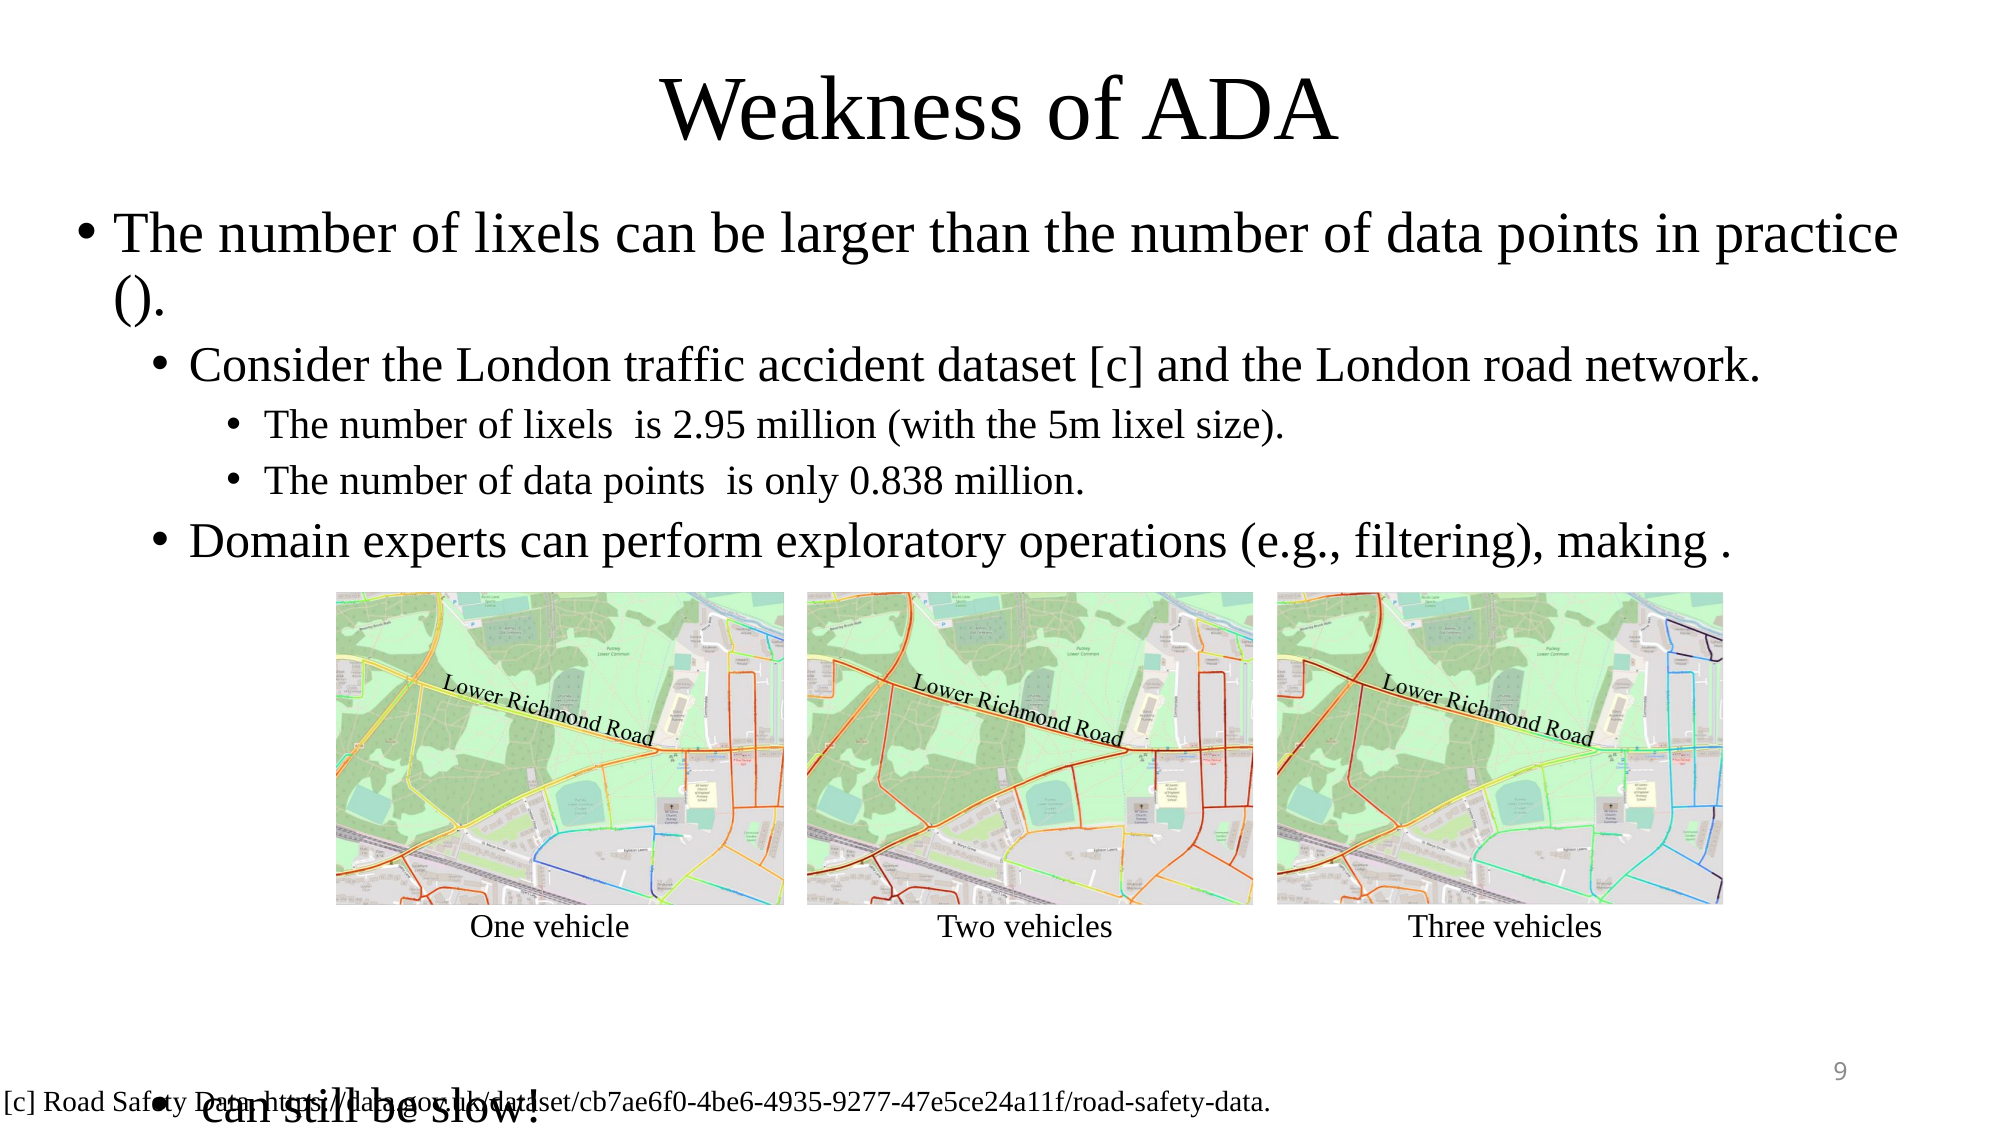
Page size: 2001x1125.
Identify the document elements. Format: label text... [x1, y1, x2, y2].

text_box One vehicle [455, 908, 645, 952]
title Weakness of ADA [137, 1, 1863, 219]
picture [316, 583, 1735, 908]
text_box [c] Road Safety Data. https://data.gov.uk/dataset/cb7ae6f0-4be6-4935-9277-47e5ce24a11f/road-safety-data. [0, 1074, 1941, 1125]
slide_number 9 [1412, 1042, 1863, 1103]
text_box Three vehicles [1393, 908, 1618, 952]
text_box Two vehicles [922, 908, 1129, 952]
